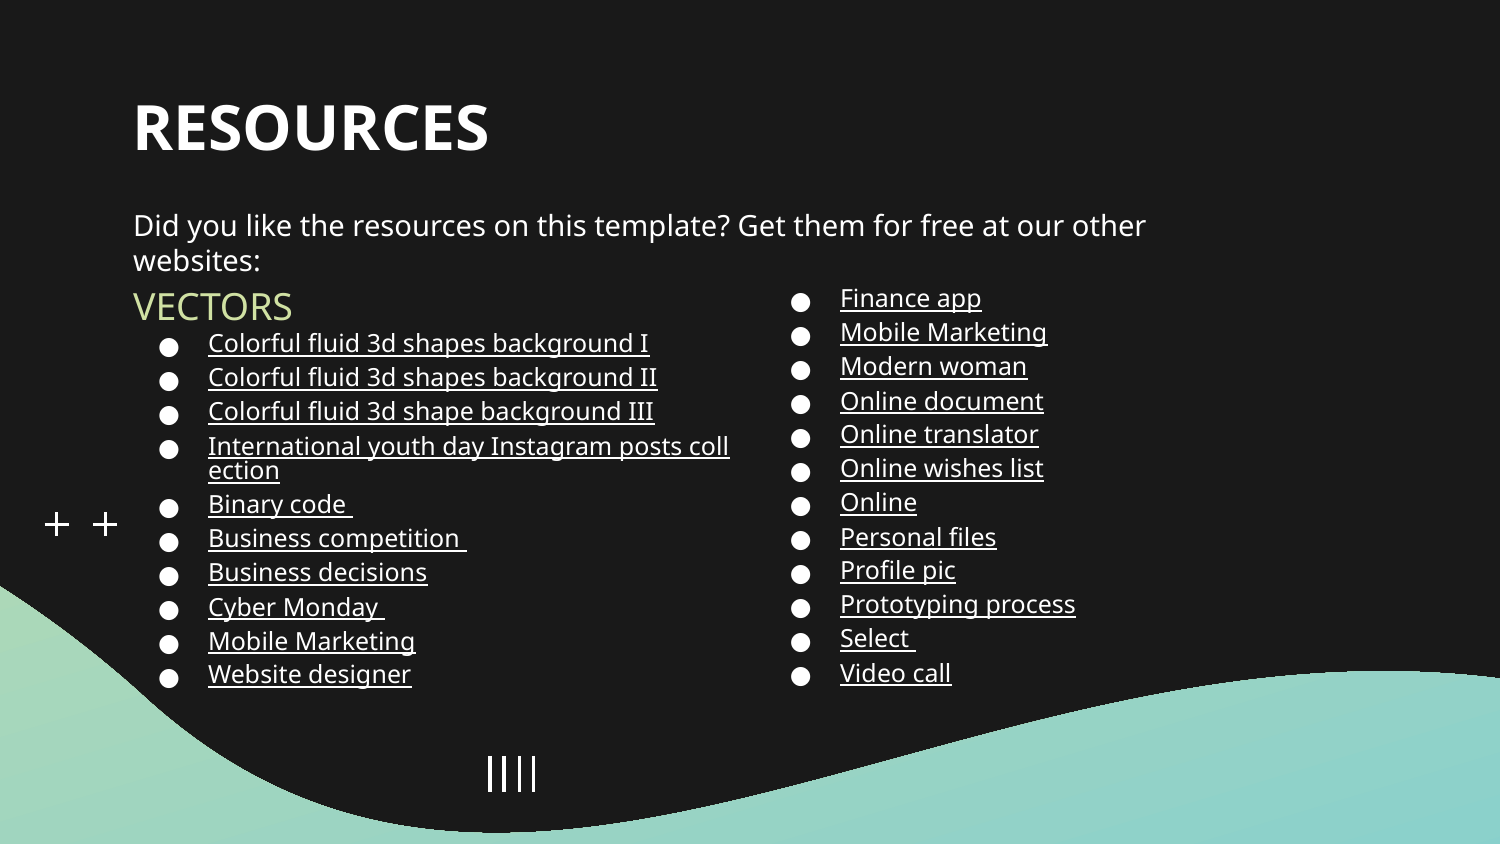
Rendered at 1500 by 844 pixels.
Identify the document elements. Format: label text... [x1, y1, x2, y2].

text_box VECTORS Colorful fluid 3d shapes background I Colorful fluid 3d shapes background II Colorful fluid 3d shape background III International youth day Instagram posts collection Binary code Business competition Business decisions Cyber Monday Mobile Marketing Website designer [118, 292, 749, 756]
text_box Did you like the resources on this template? Get them for free at our other websites: [118, 191, 1289, 292]
text_box Finance app Mobile Marketing Modern woman Online document Online translator Online wishes list Online Personal files Profile pic Prototyping process Select Video call [749, 267, 1382, 756]
title RESOURCES [117, 72, 1315, 167]
